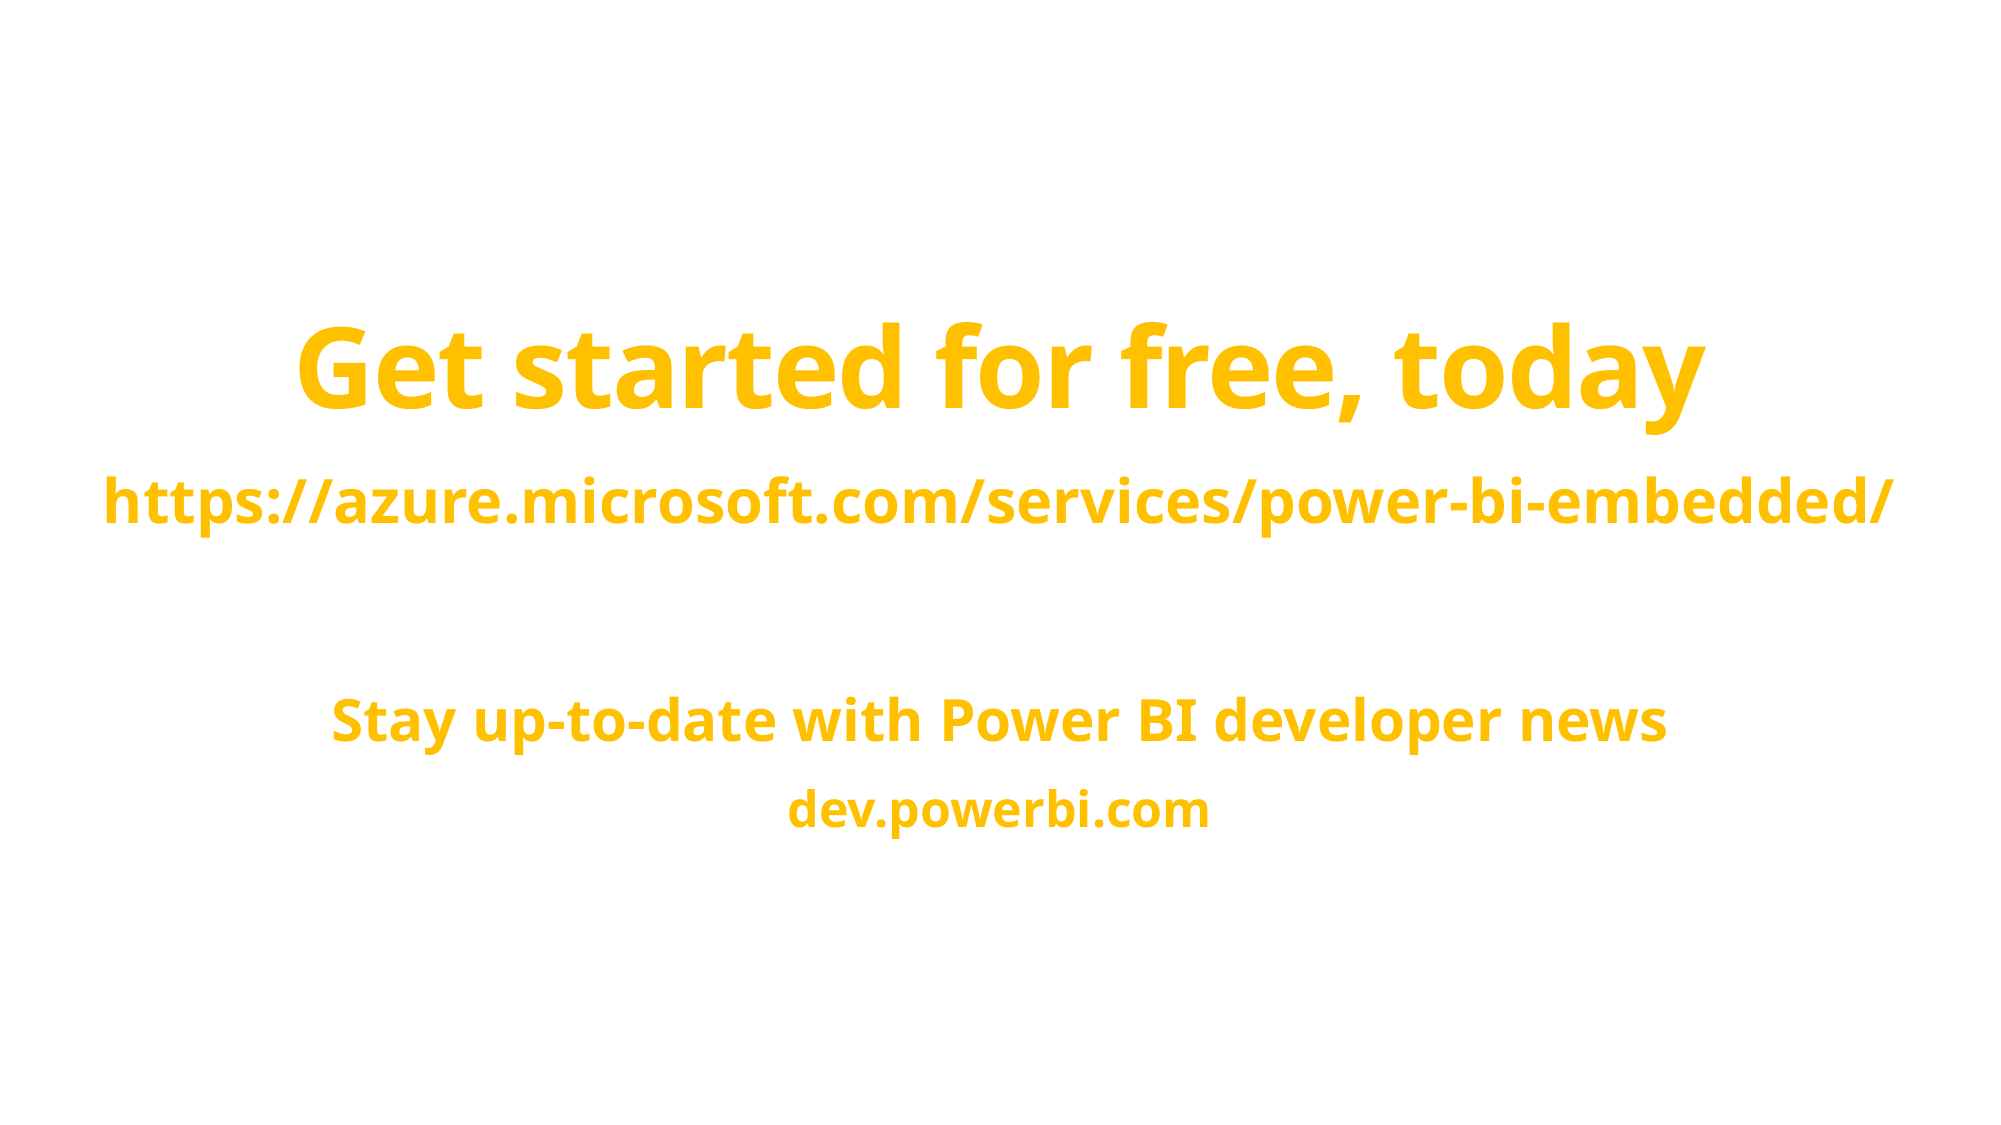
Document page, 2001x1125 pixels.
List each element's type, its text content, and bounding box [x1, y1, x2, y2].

text_box Get started for free, today https://azure.microsoft.com/services/power-bi-embedded/ [0, 296, 2000, 609]
text_box Stay up-to-date with Power BI developer news dev.powerbi.com [0, 667, 2000, 980]
